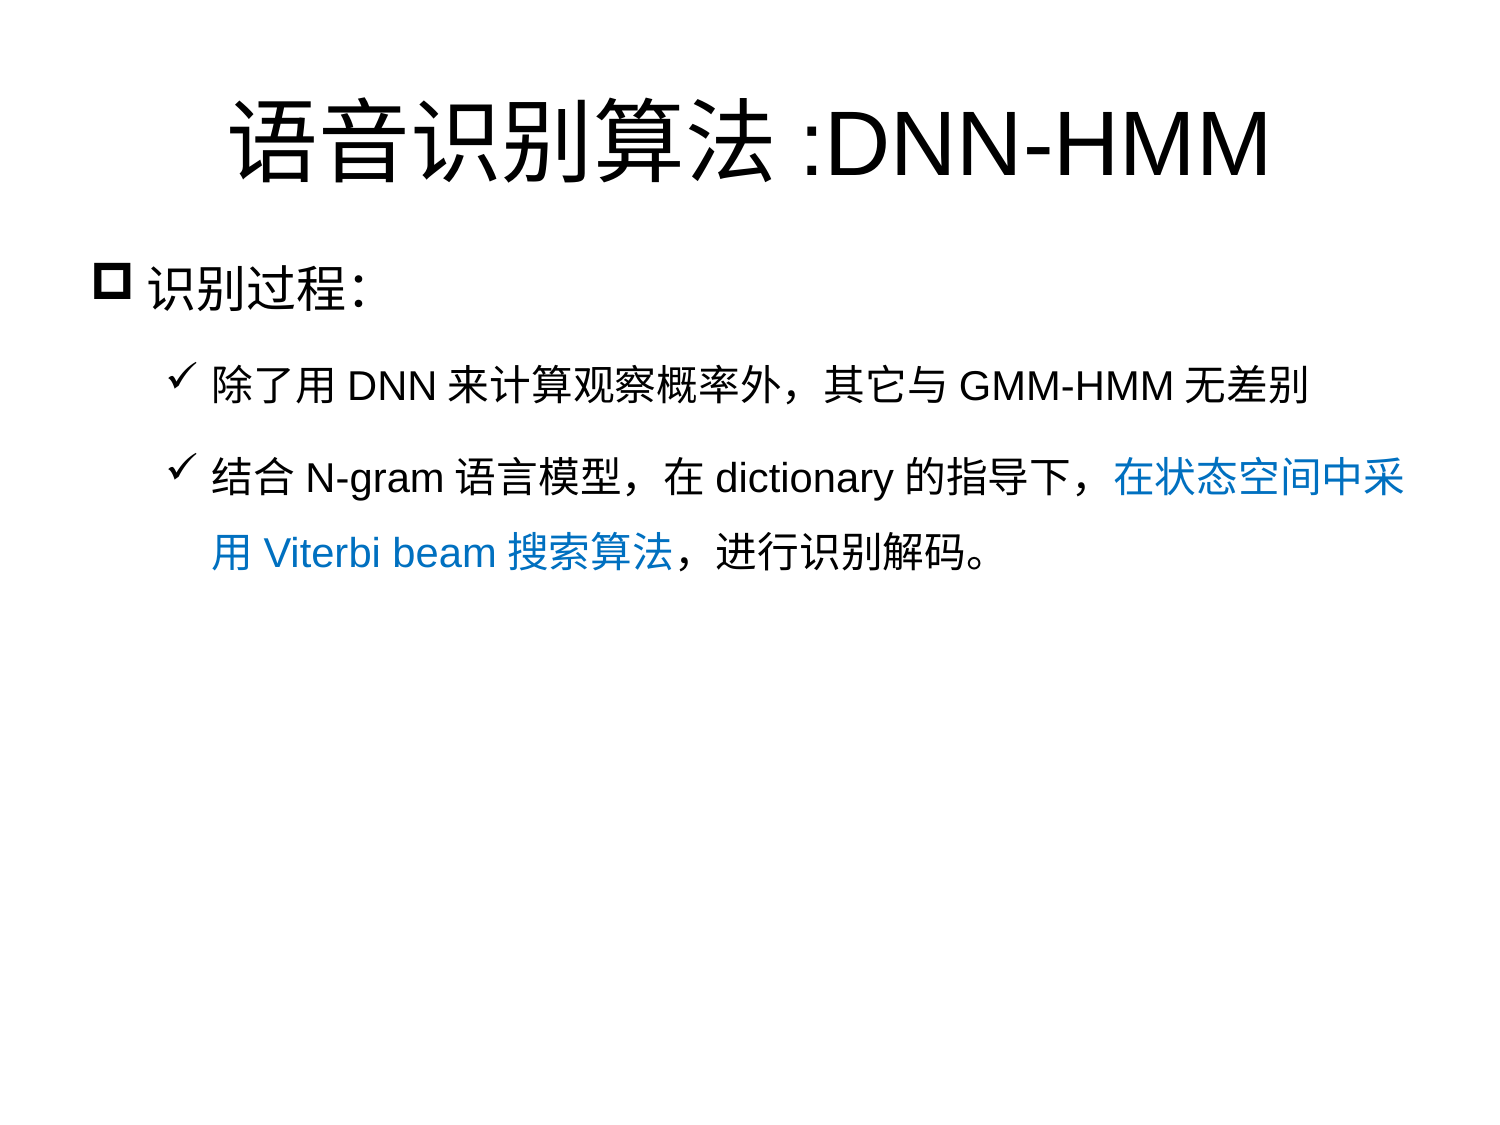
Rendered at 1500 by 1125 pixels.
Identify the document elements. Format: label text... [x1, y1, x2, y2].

title 语音识别算法:DNN-HMM [75, 45, 1425, 220]
list 识别过程： 除了用DNN来计算观察概率外，其它与GMM-HMM无差别 结合N-gram语言模型，在dictionary的指导下，在状态空间中采用Viterbi beam搜索算法，进行识别解码。 [75, 220, 1436, 1083]
